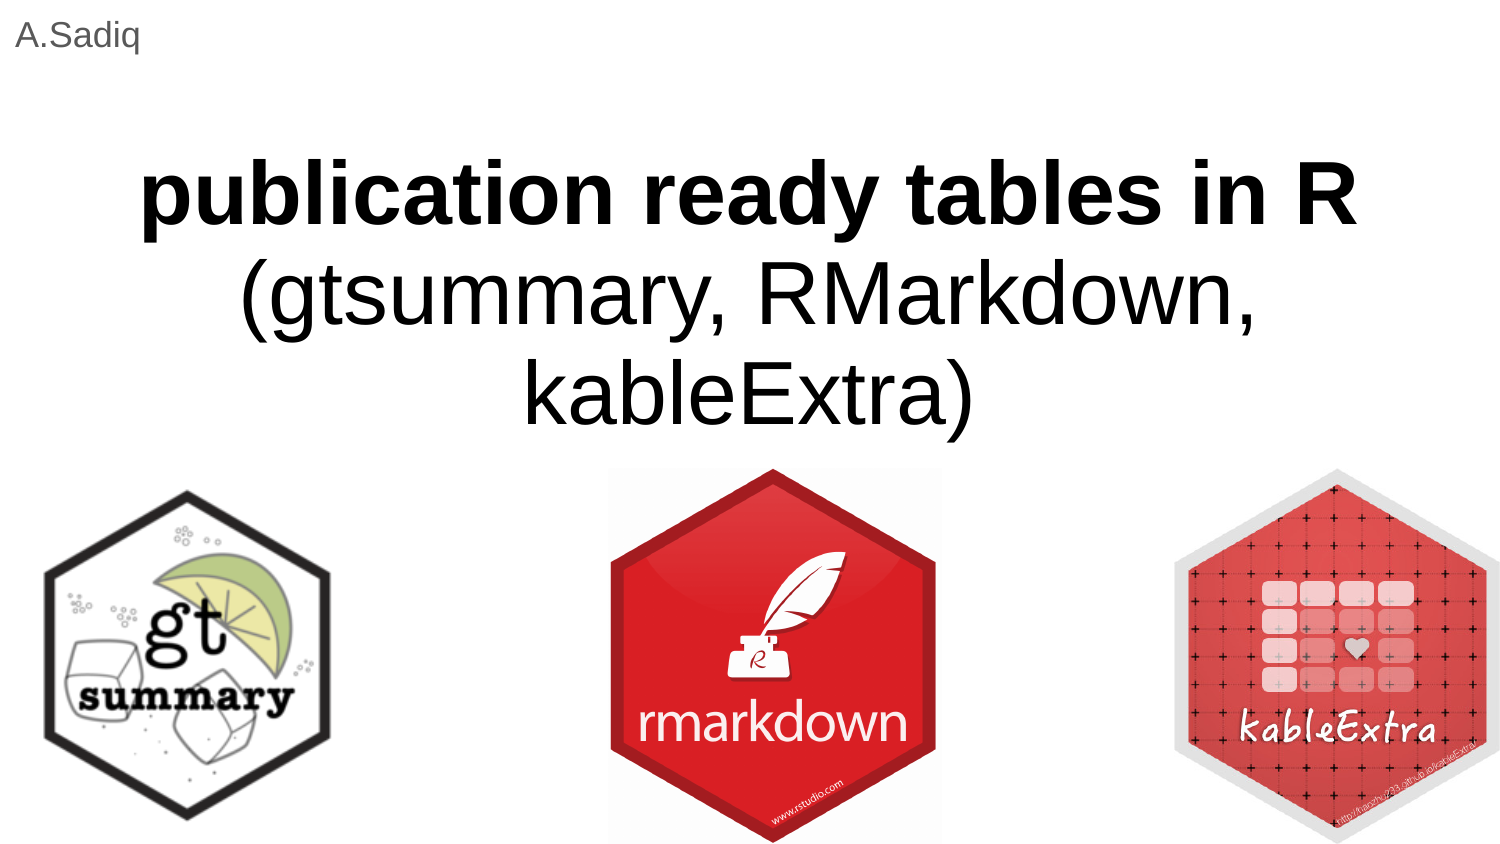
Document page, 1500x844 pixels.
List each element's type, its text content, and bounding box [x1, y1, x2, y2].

title publication ready tables in R (gtsummary, RMarkdown, kableExtra) [51, 122, 1449, 459]
picture [0, 468, 376, 844]
picture [608, 468, 942, 844]
subtitle A.Sadiq [0, 0, 1500, 71]
picture [1174, 468, 1500, 844]
